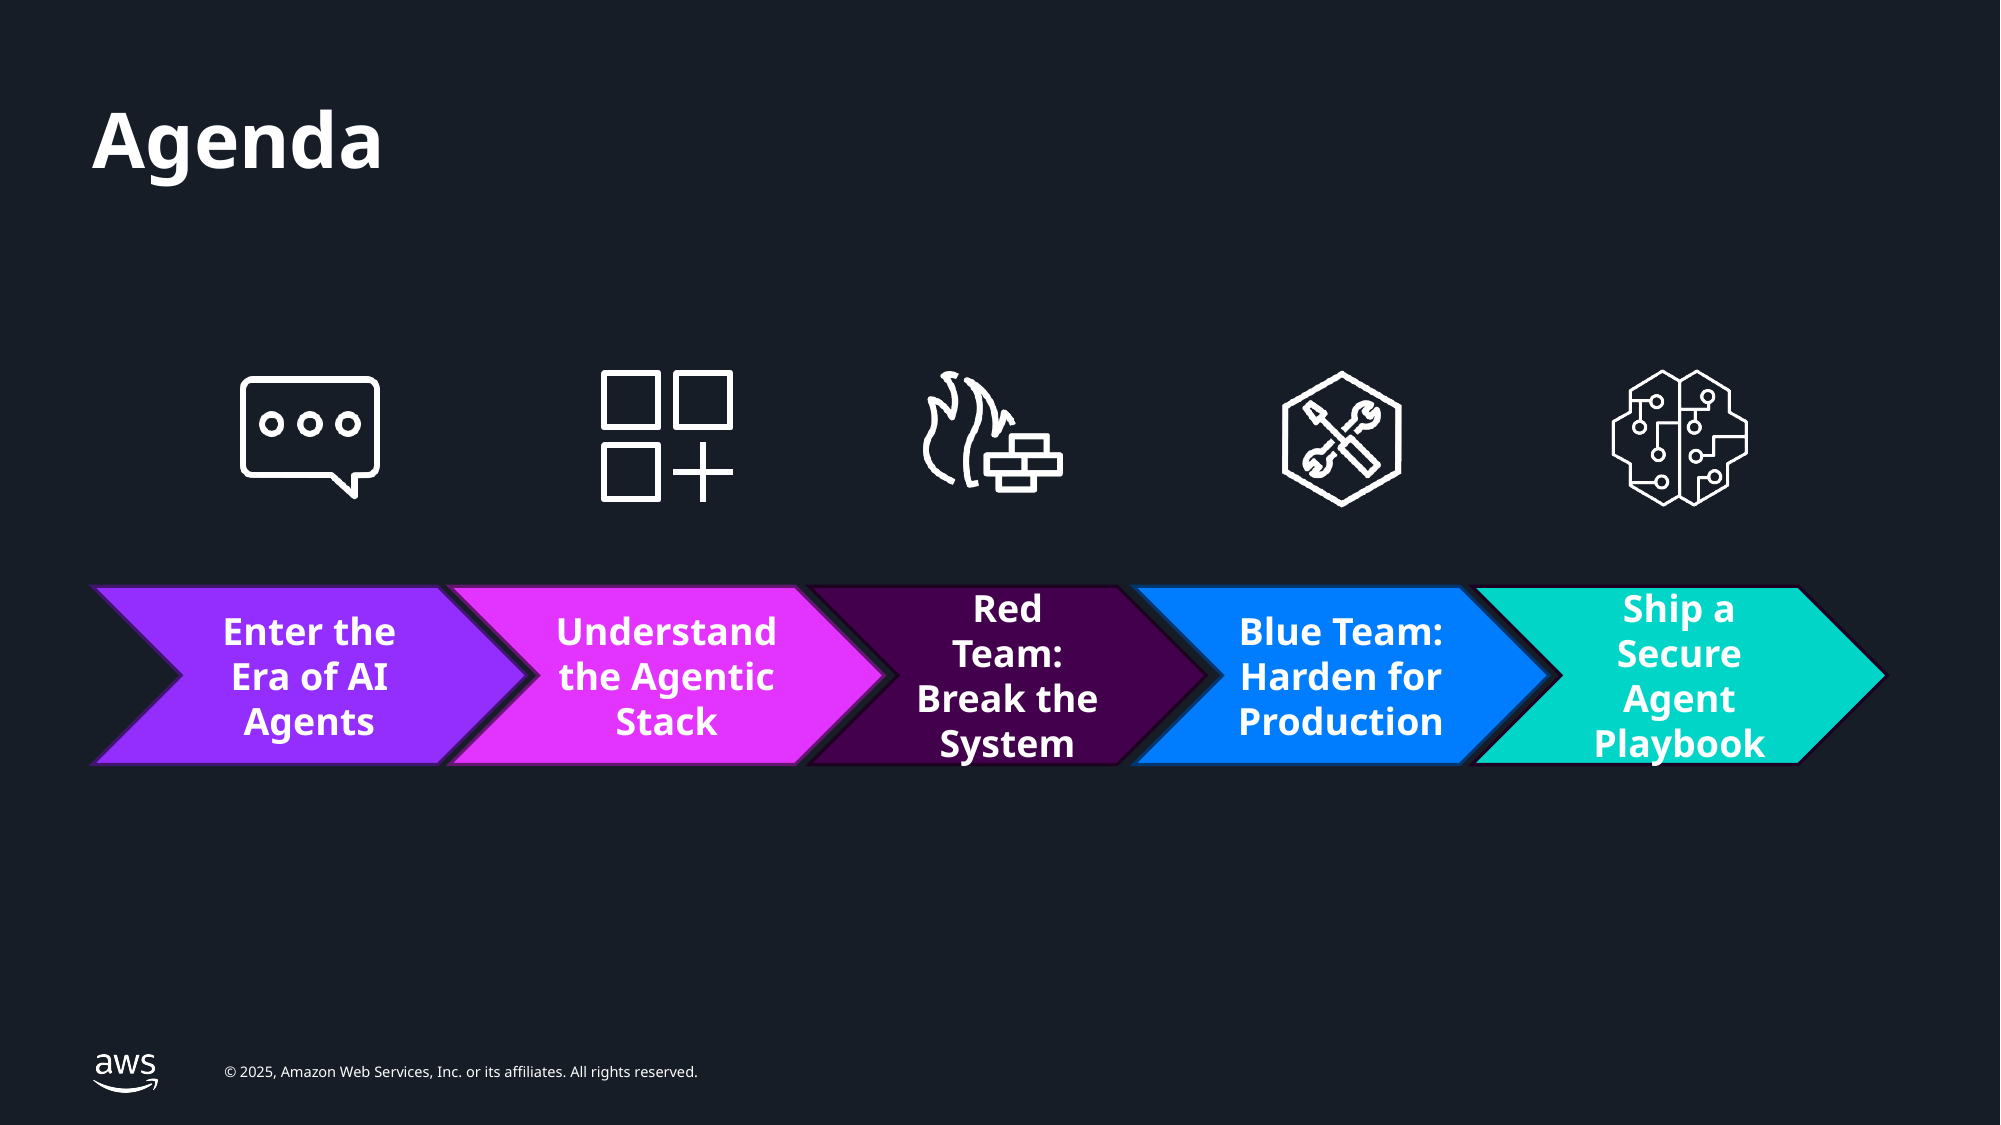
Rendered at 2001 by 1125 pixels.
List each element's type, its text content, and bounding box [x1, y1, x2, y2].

picture [93, 1054, 158, 1093]
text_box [808, 354, 1207, 765]
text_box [1471, 334, 1888, 765]
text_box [1207, 363, 1471, 765]
title Agenda [77, 94, 1806, 194]
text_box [448, 363, 885, 765]
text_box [91, 359, 528, 766]
